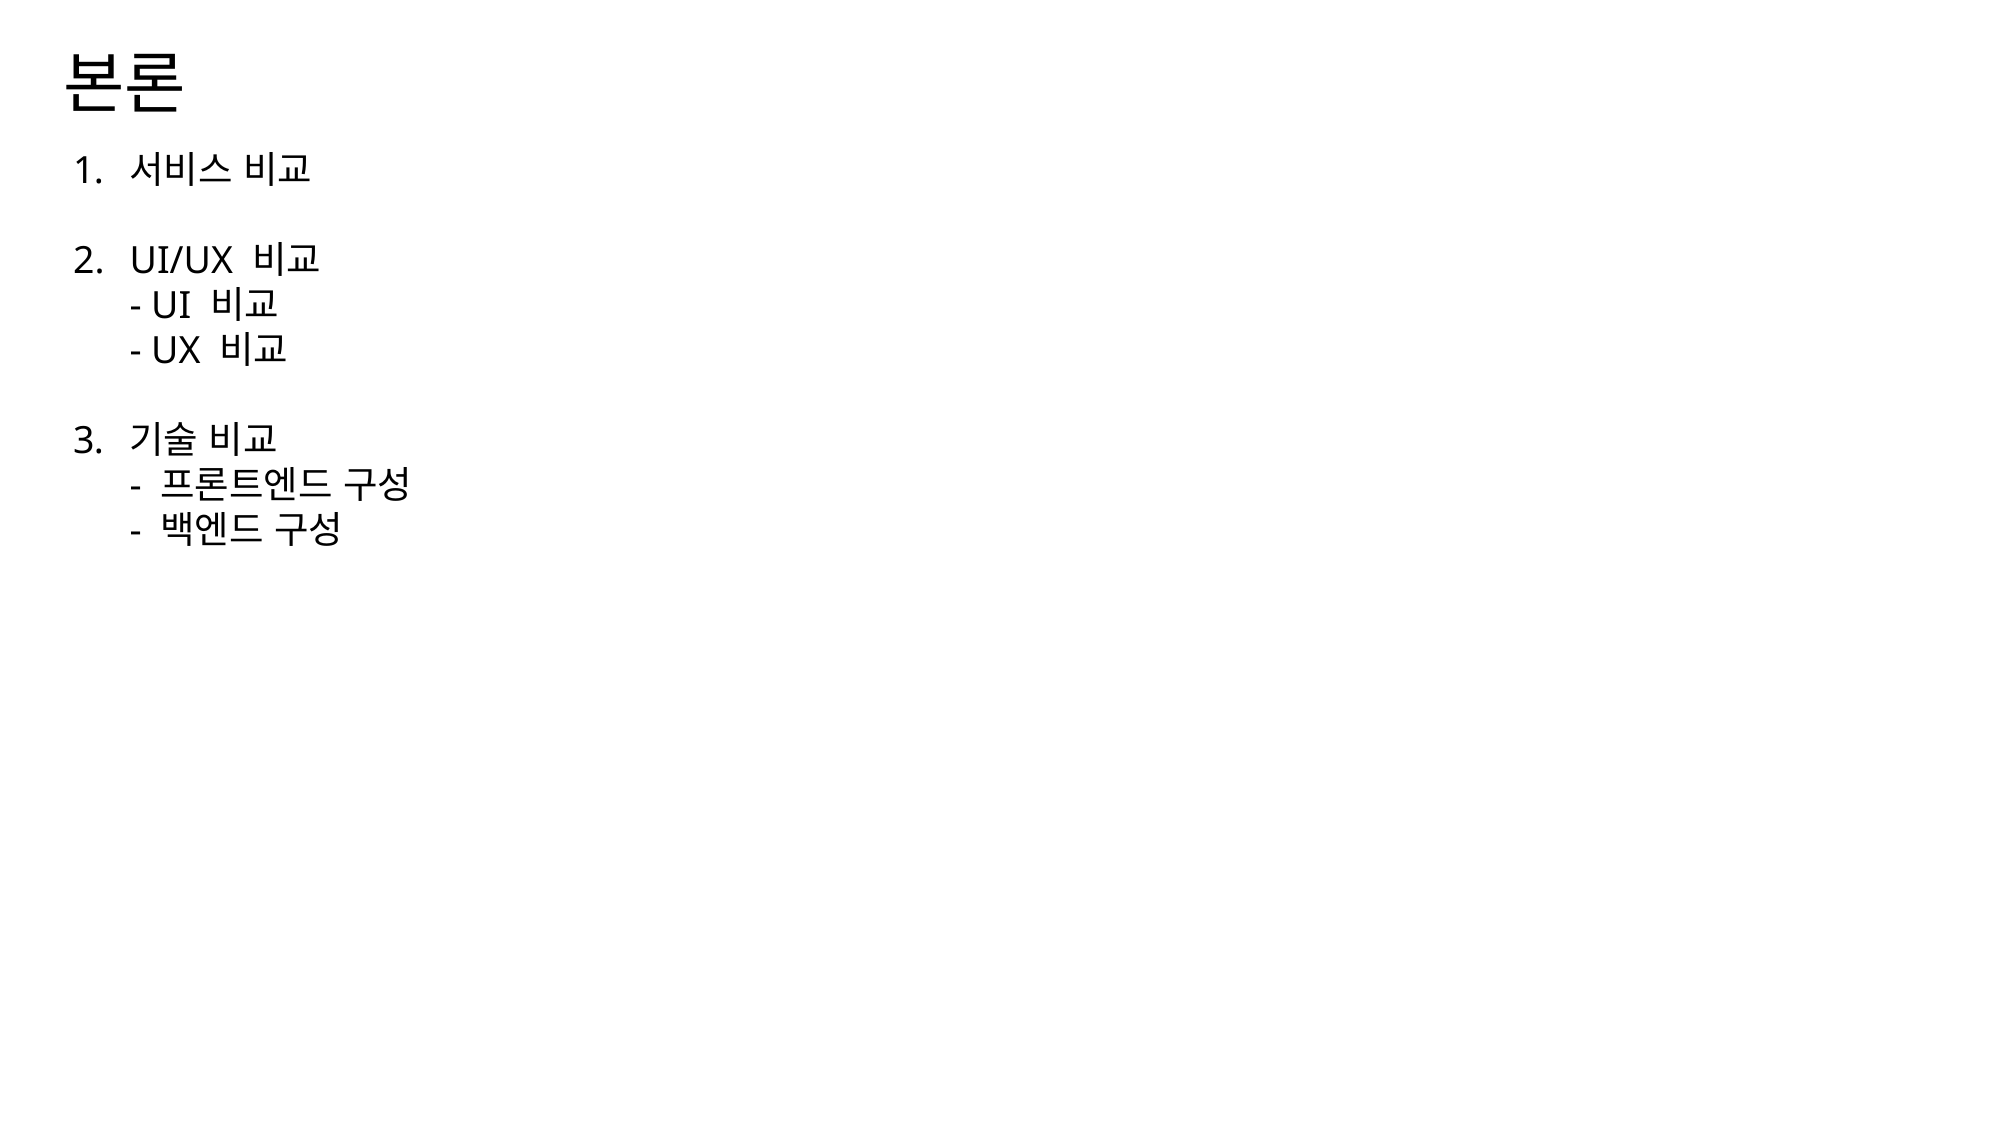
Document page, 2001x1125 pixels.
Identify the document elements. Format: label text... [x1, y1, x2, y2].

text_box 서비스 비교 UI/UX 비교 - UI 비교 - UX 비교 기술 비교 - 프론트엔드 구성 - 백엔드 구성 [58, 138, 1725, 559]
text_box 본론 [48, 33, 238, 129]
